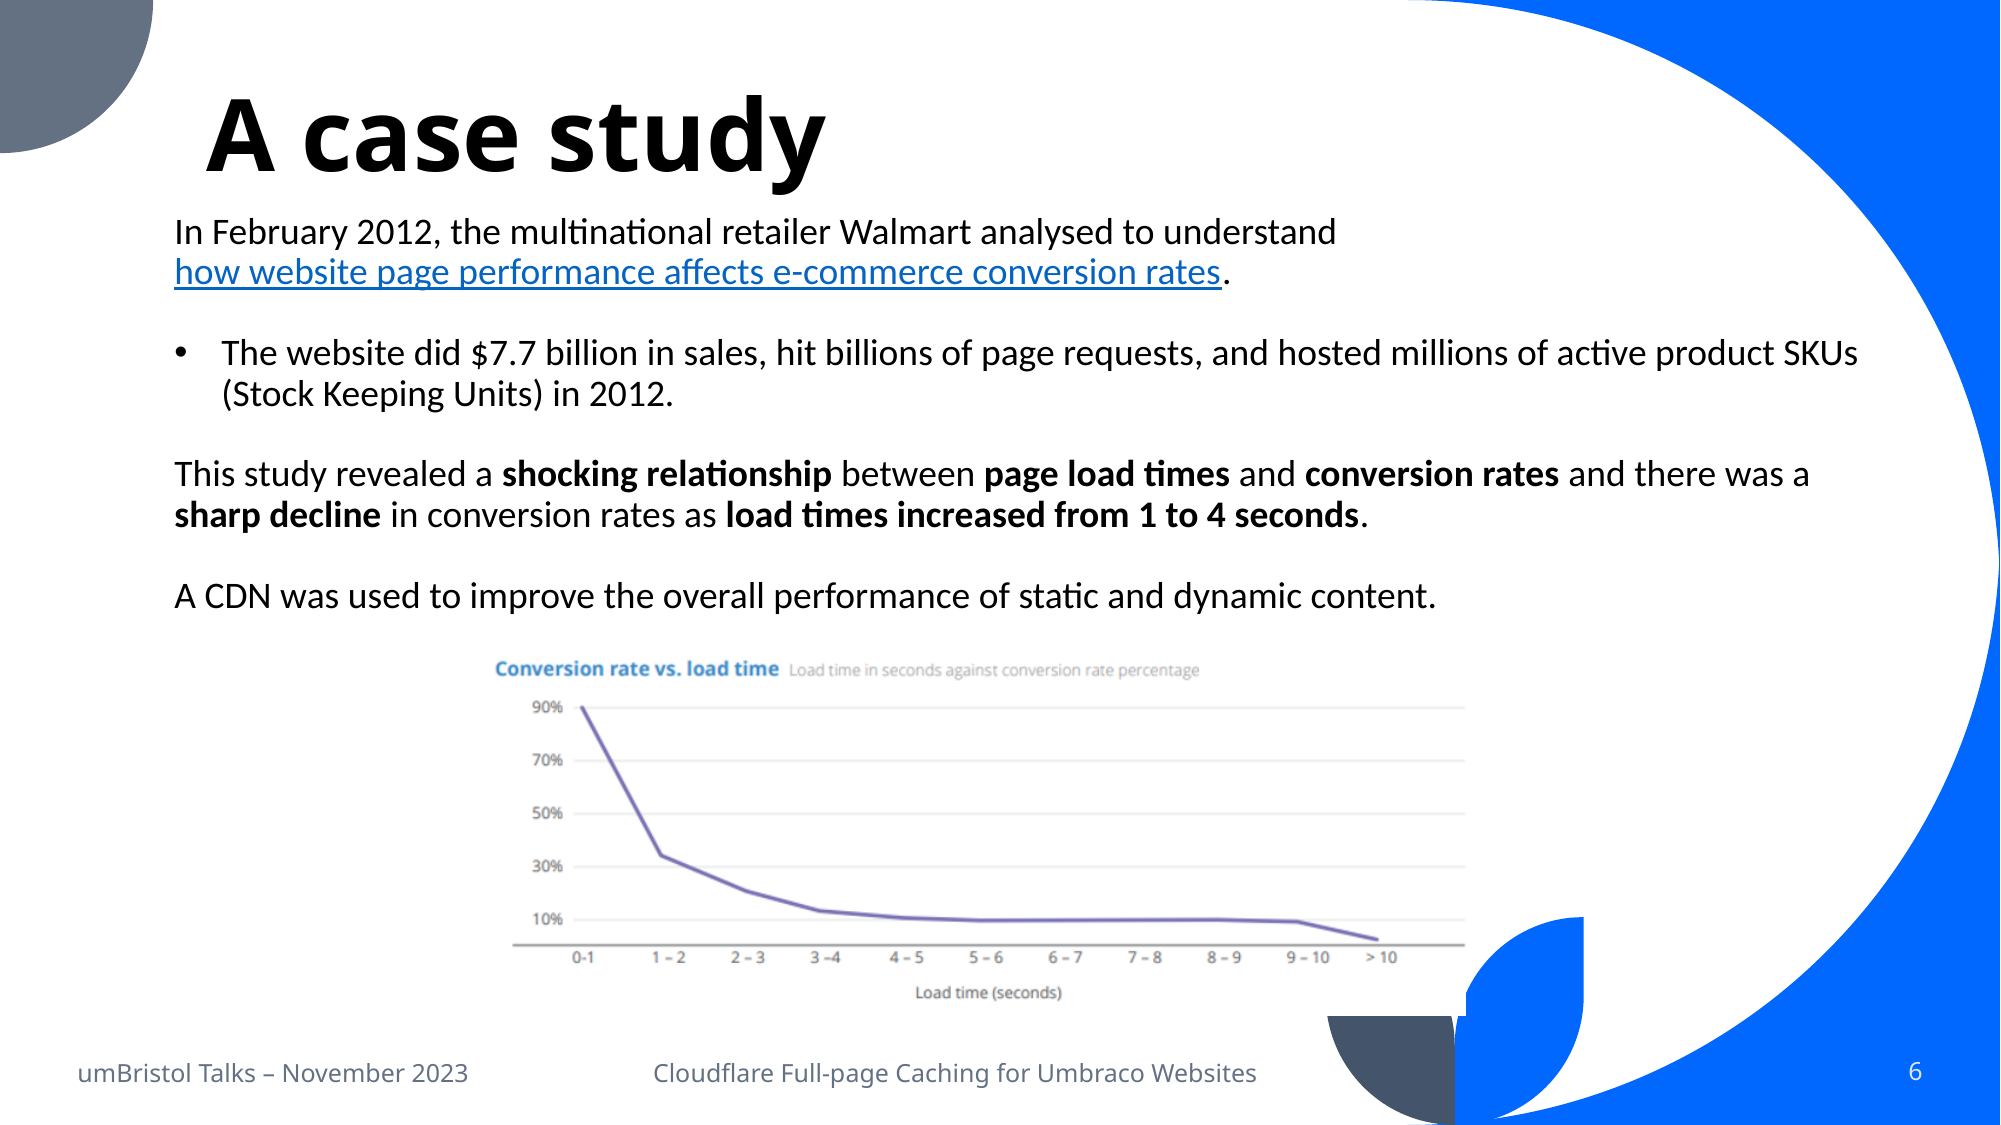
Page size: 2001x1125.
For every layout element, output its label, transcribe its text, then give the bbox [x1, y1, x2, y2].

picture [484, 645, 1466, 1016]
slide_number 6 [1665, 1042, 1938, 1103]
title A case study [191, 52, 1796, 201]
list In February 2012, the multinational retailer Walmart analysed to understand how website page performance affects e-commerce conversion rates. The website did $7.7 billion in sales, hit billions of page requests, and hosted millions of active product SKUs (Stock Keeping Units) in 2012. This study revealed a shocking relationship between page load times and conversion rates and there was a sharp decline in conversion rates as load times increased from 1 to 4 seconds. A CDN was used to improve the overall performance of static and dynamic content. [159, 204, 1894, 690]
footer Cloudflare Full-page Caching for Umbraco Websites [573, 1042, 1338, 1103]
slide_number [62, 1042, 513, 1103]
